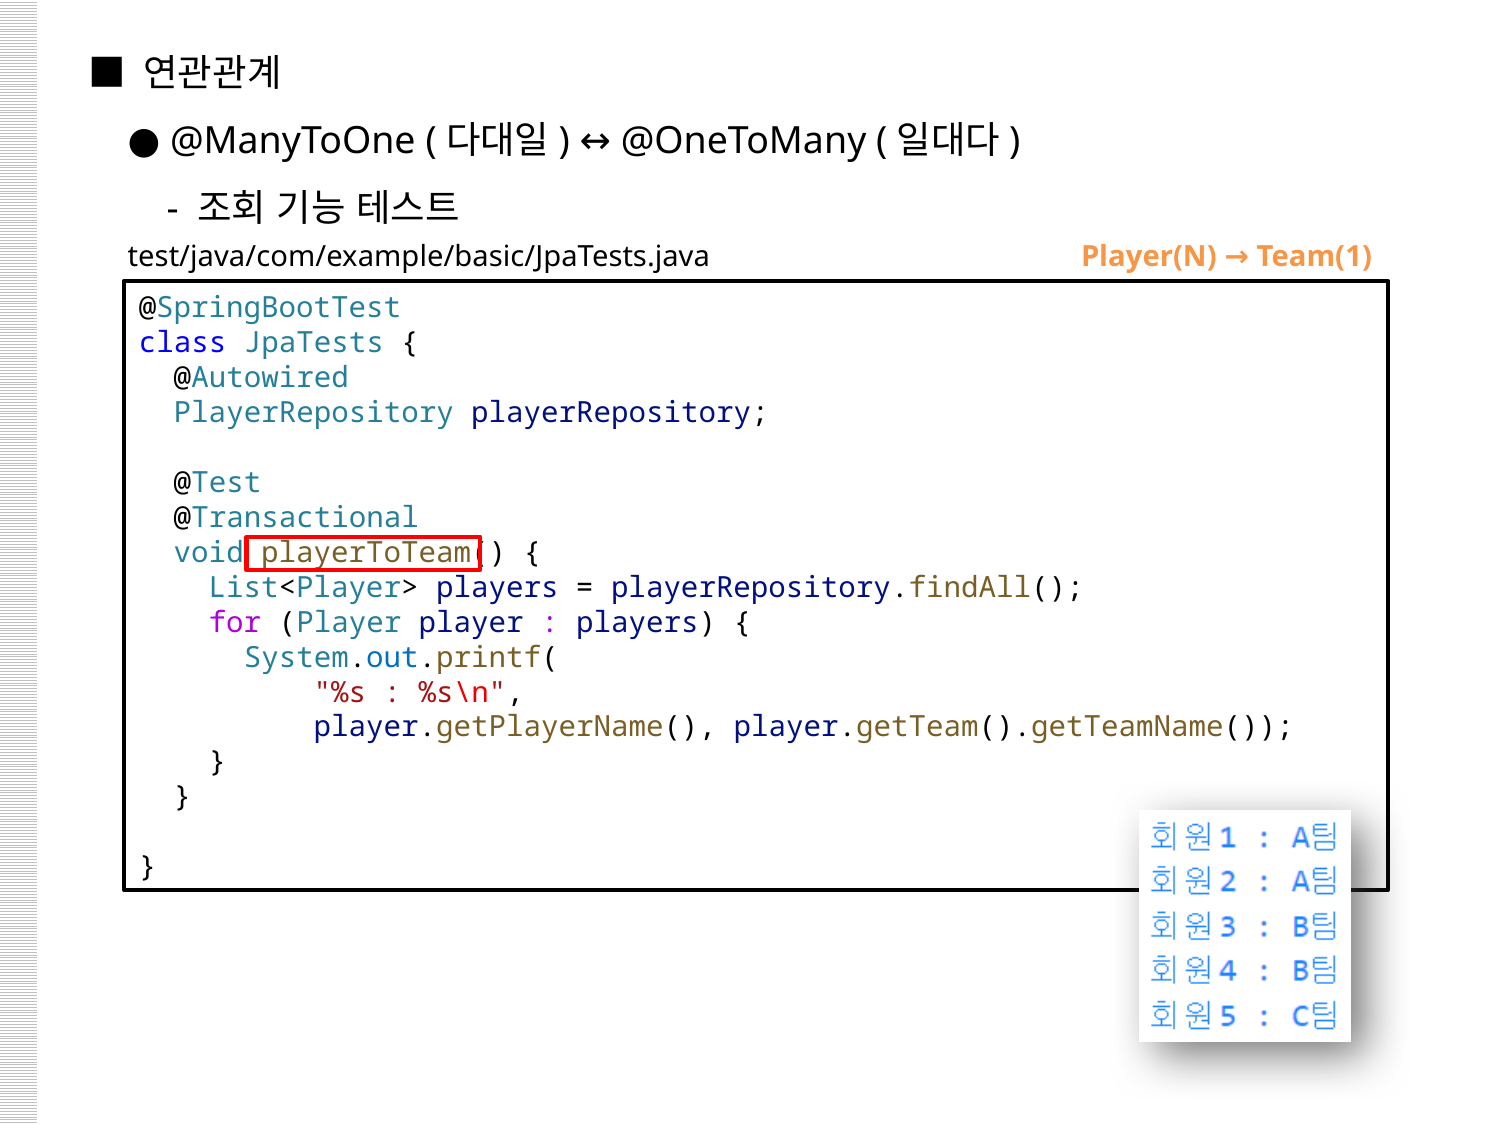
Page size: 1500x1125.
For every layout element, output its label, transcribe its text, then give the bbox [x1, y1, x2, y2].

text_box @SpringBootTest class JpaTests { @Autowired PlayerRepository playerRepository; @Test @Transactional void playerToTeam() { List<Player> players = playerRepository.findAll(); for (Player player : players) { System.out.printf( "%s : %s\n", player.getPlayerName(), player.getTeam().getTeamName()); } } } [122, 279, 1390, 892]
text_box test/java/com/example/basic/JpaTests.java [112, 230, 726, 281]
text_box [244, 535, 482, 572]
text_box ■ 연관관계 ● @ManyToOne (다대일) ↔ @OneToMany (일대다) - 조회 기능 테스트 [73, 19, 1036, 237]
picture [1139, 810, 1351, 1042]
text_box Player(N) → Team(1) [1066, 229, 1388, 280]
